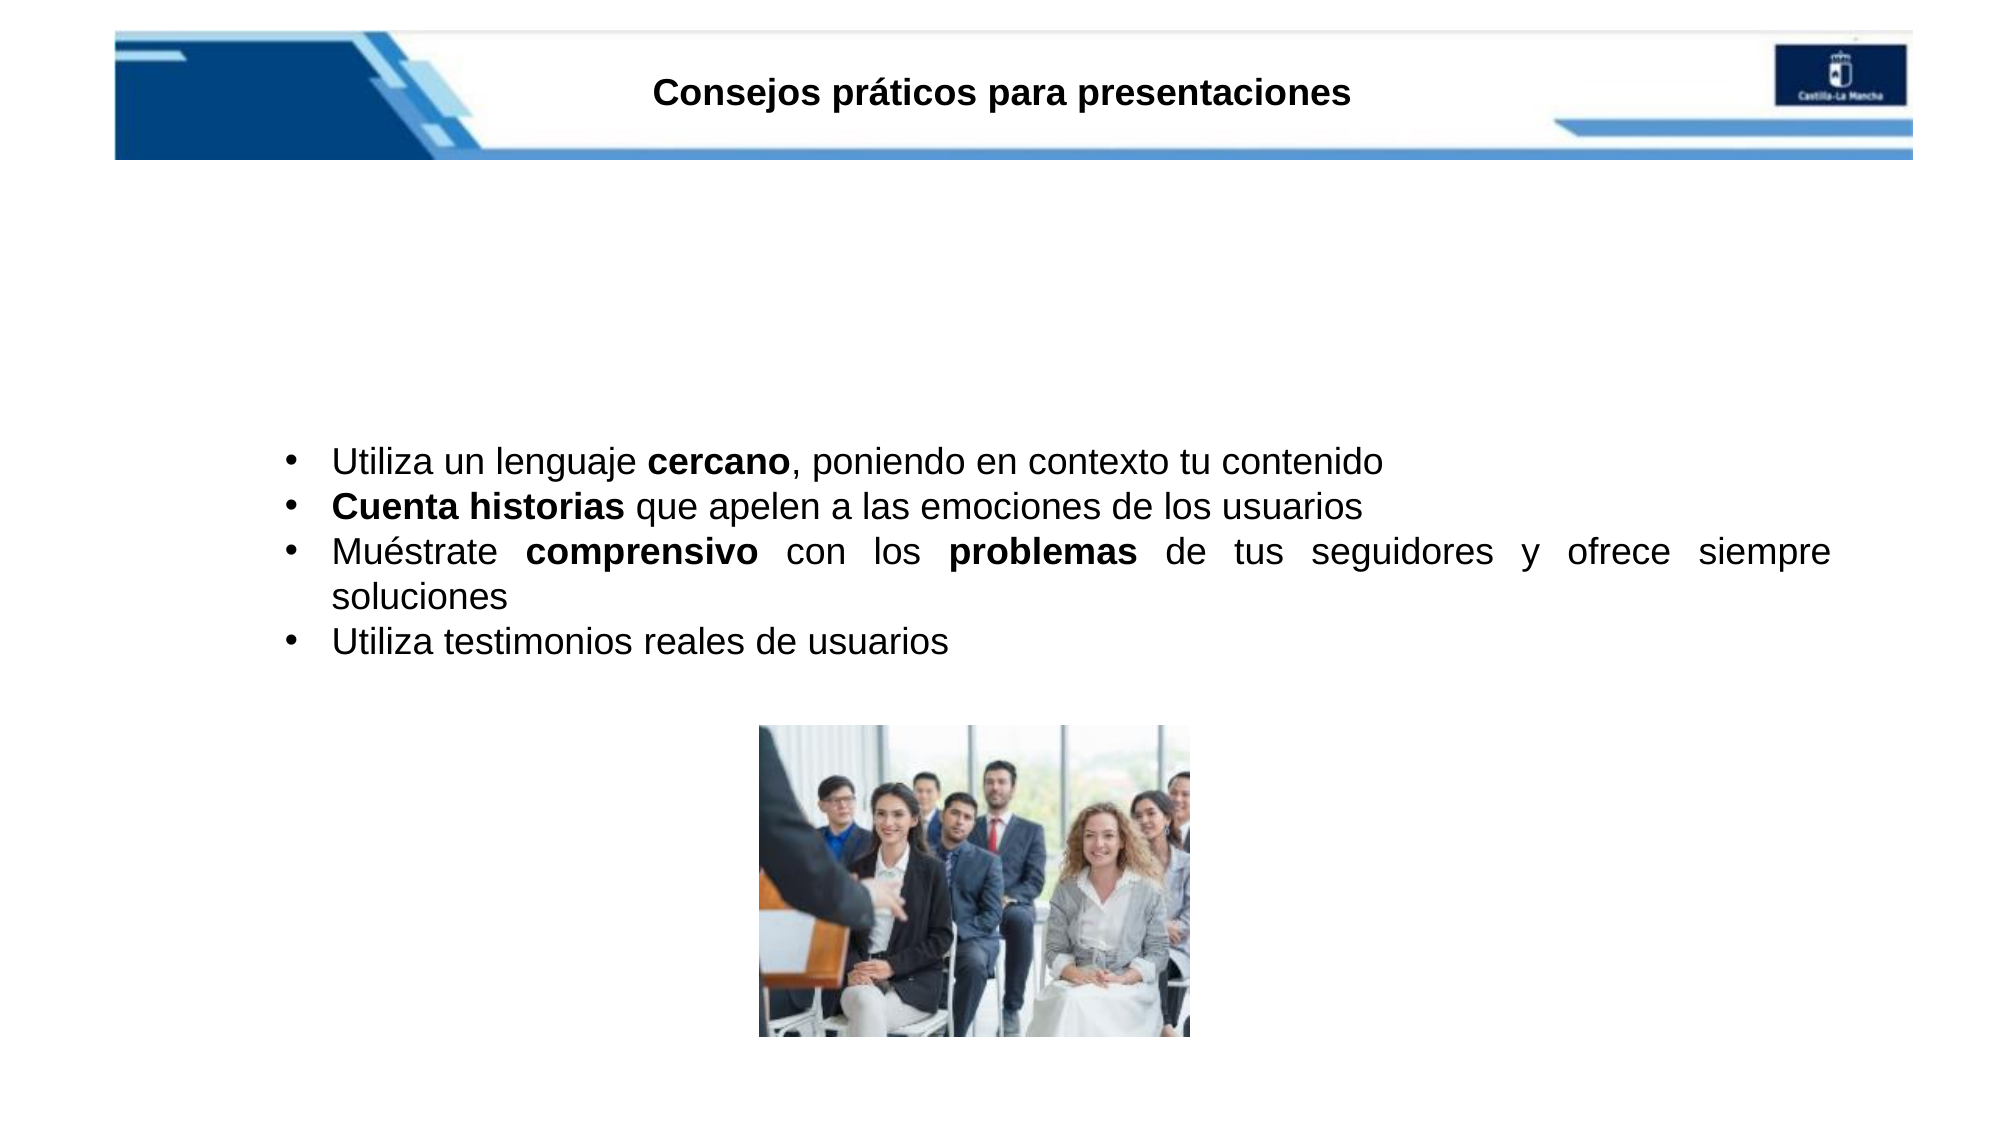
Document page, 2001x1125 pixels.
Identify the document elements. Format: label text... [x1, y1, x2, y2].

picture [114, 30, 1913, 161]
picture [759, 725, 1190, 1037]
text_box Utiliza un lenguaje cercano, poniendo en contexto tu contenido Cuenta historias que apelen a las emociones de los usuarios Muéstrate comprensivo con los problemas de tus seguidores y ofrece siempre soluciones Utiliza testimonios reales de usuarios [269, 429, 1847, 670]
